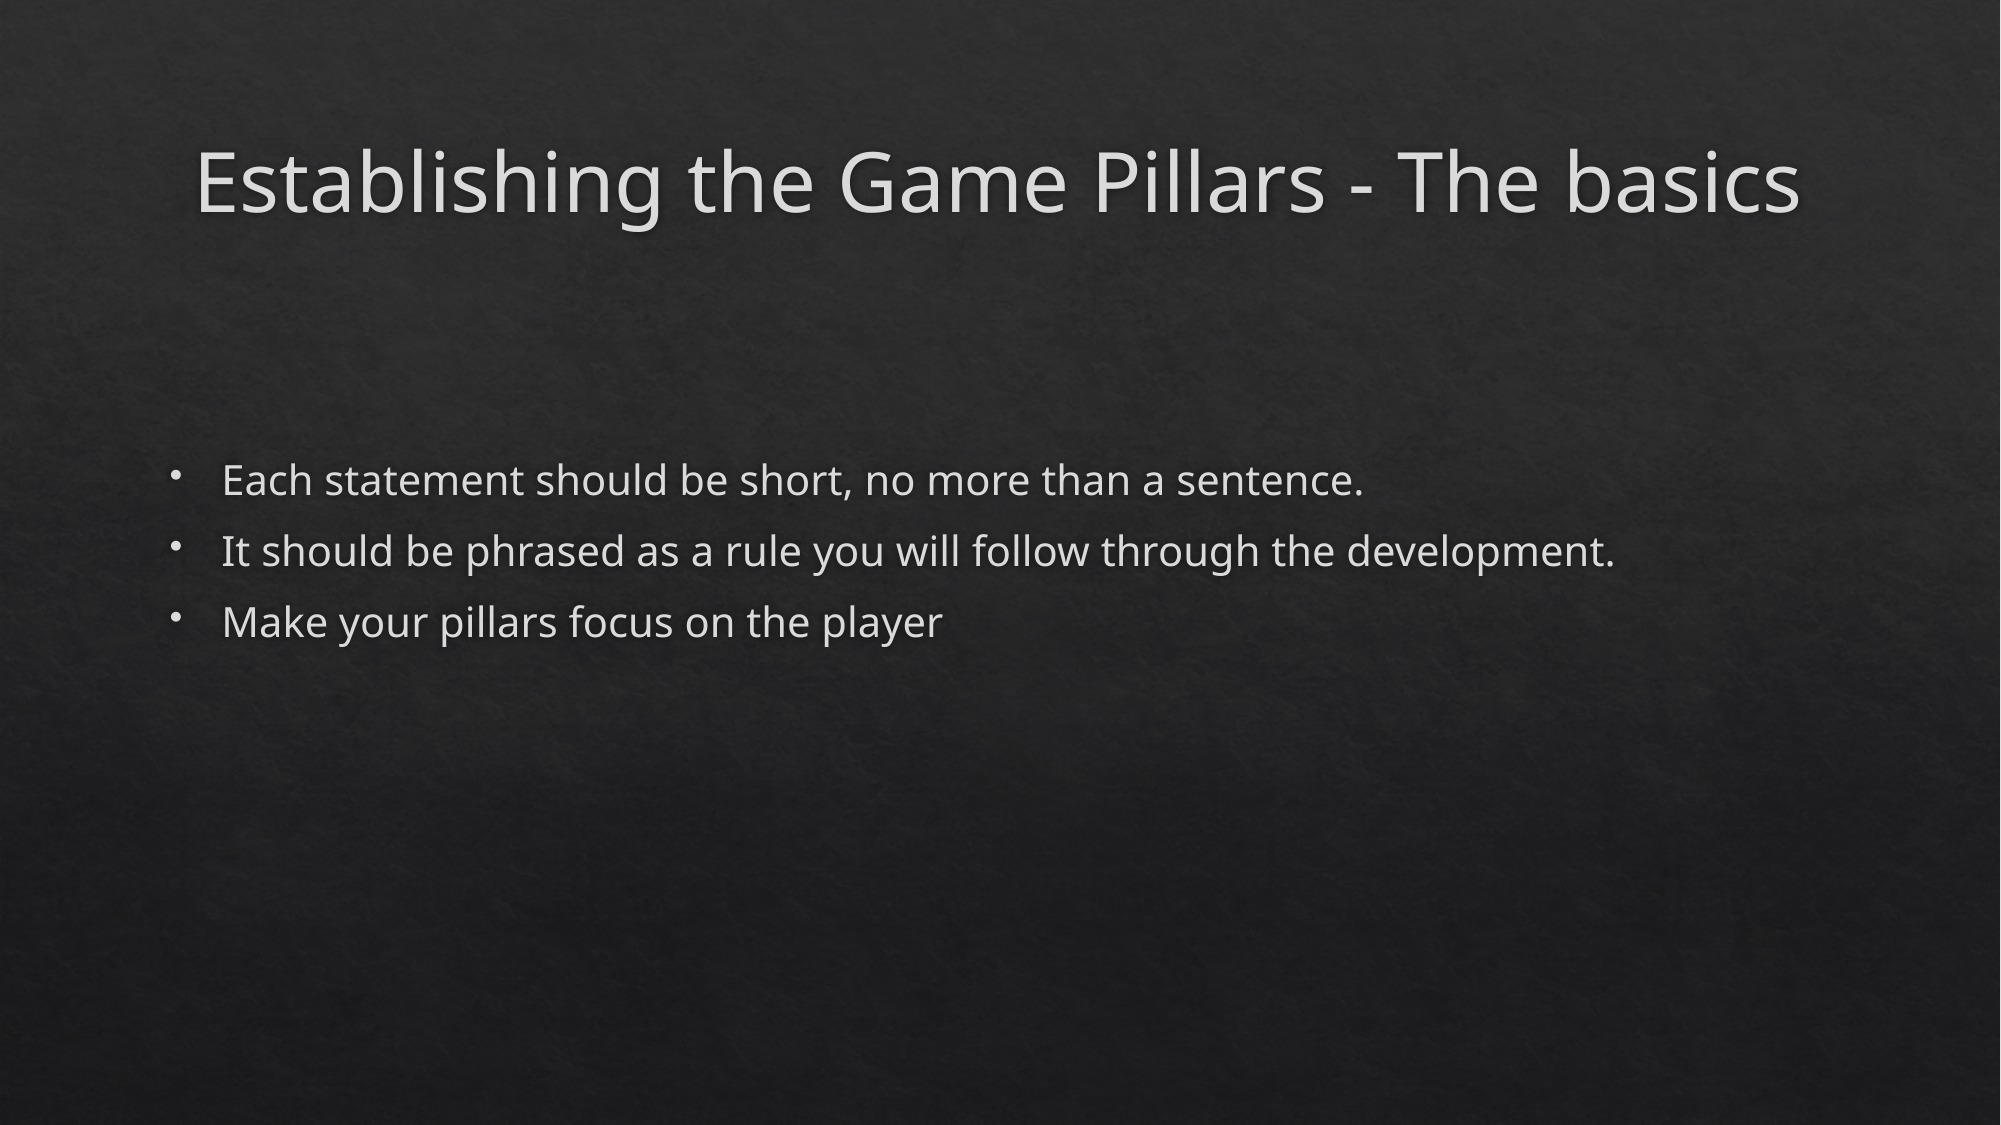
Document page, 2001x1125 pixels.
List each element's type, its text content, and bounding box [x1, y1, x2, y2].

list Each statement should be short, no more than a sentence. It should be phrased as a rule you will follow through the development. Make your pillars focus on the player [149, 446, 1849, 767]
title Establishing the Game Pillars - The basics [149, 99, 1849, 260]
